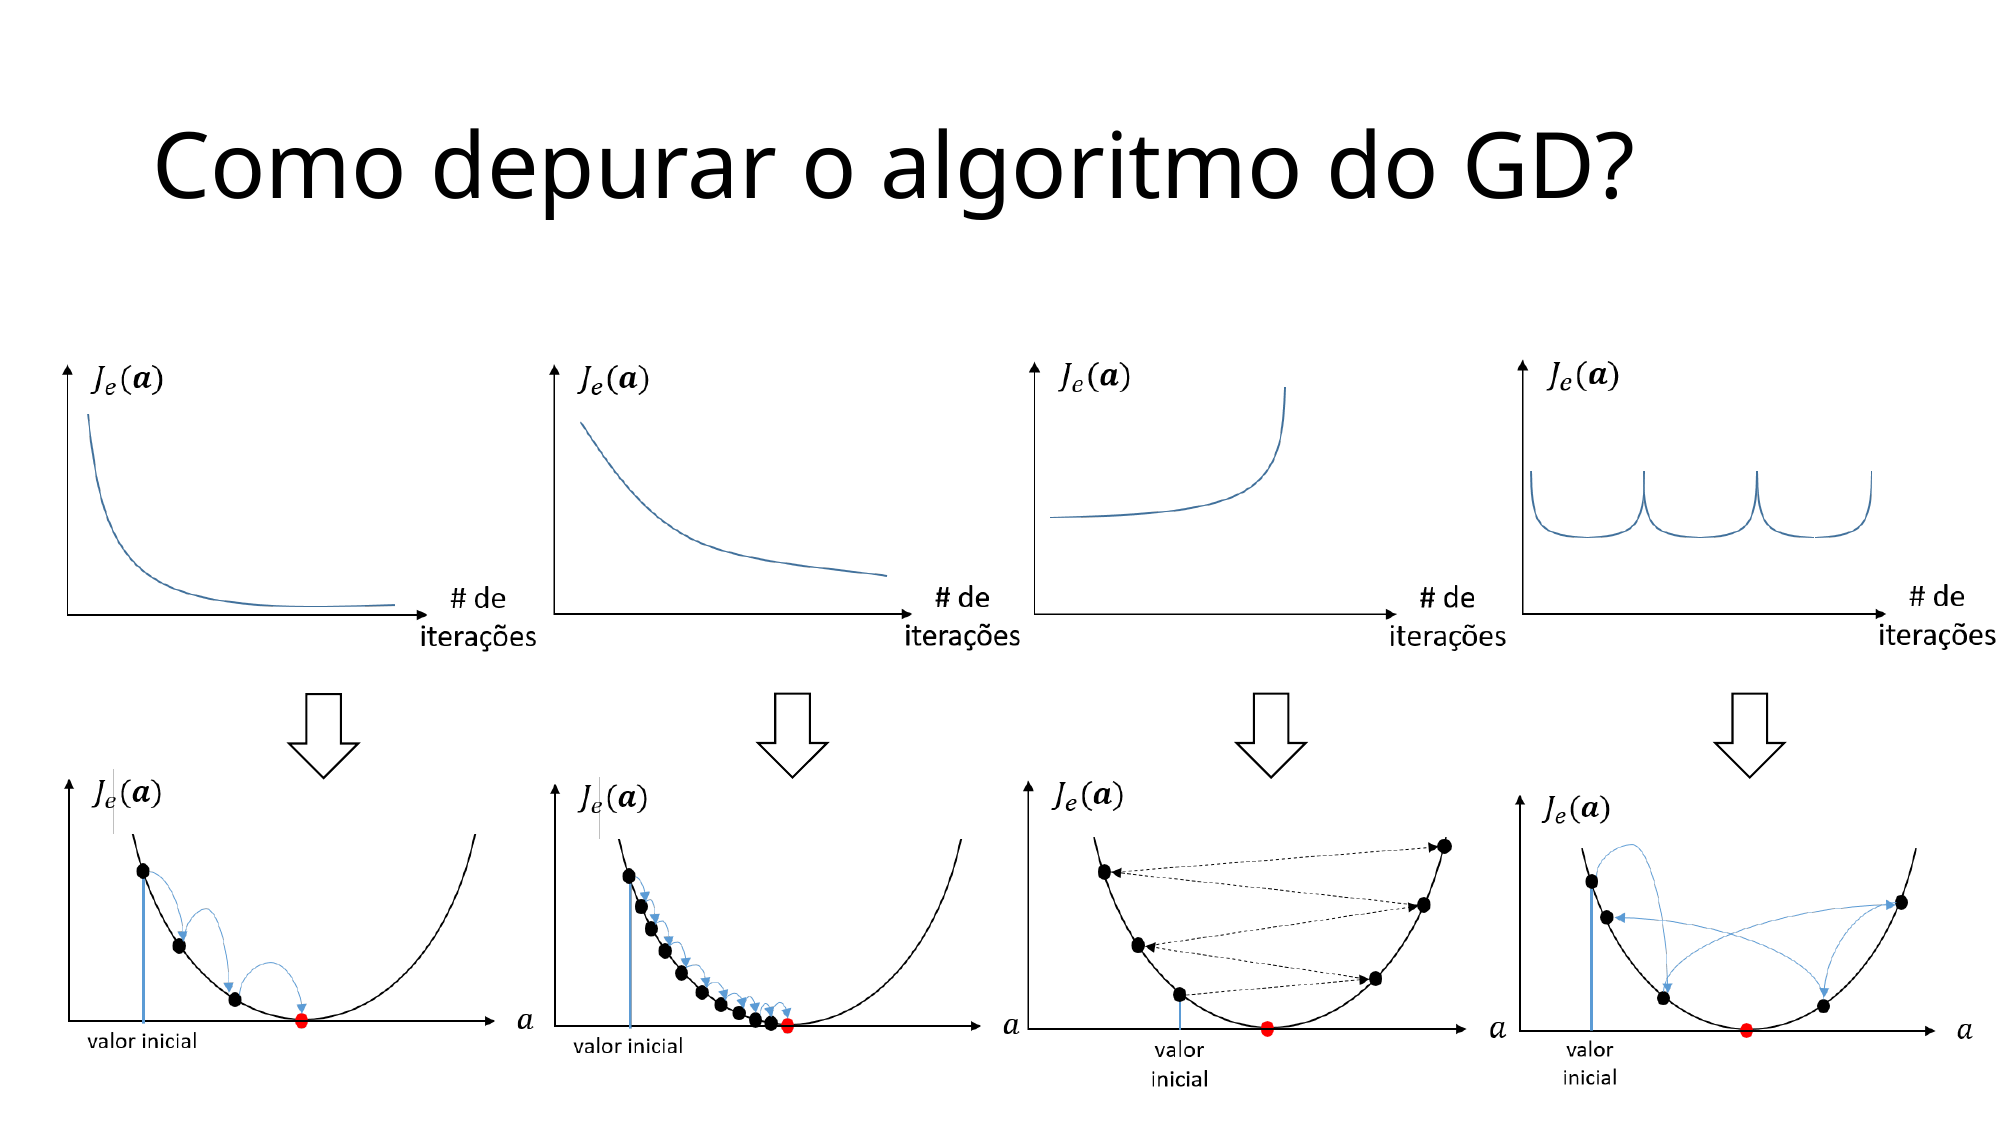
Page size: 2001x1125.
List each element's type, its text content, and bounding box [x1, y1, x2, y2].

text_box [755, 692, 830, 777]
picture [58, 357, 540, 653]
picture [58, 769, 540, 1056]
picture [544, 774, 1976, 1092]
title Como depurar o algoritmo do GD? [137, 59, 1863, 278]
text_box [1712, 692, 1787, 779]
text_box [1234, 692, 1309, 774]
text_box [286, 693, 361, 769]
picture [542, 347, 2000, 655]
